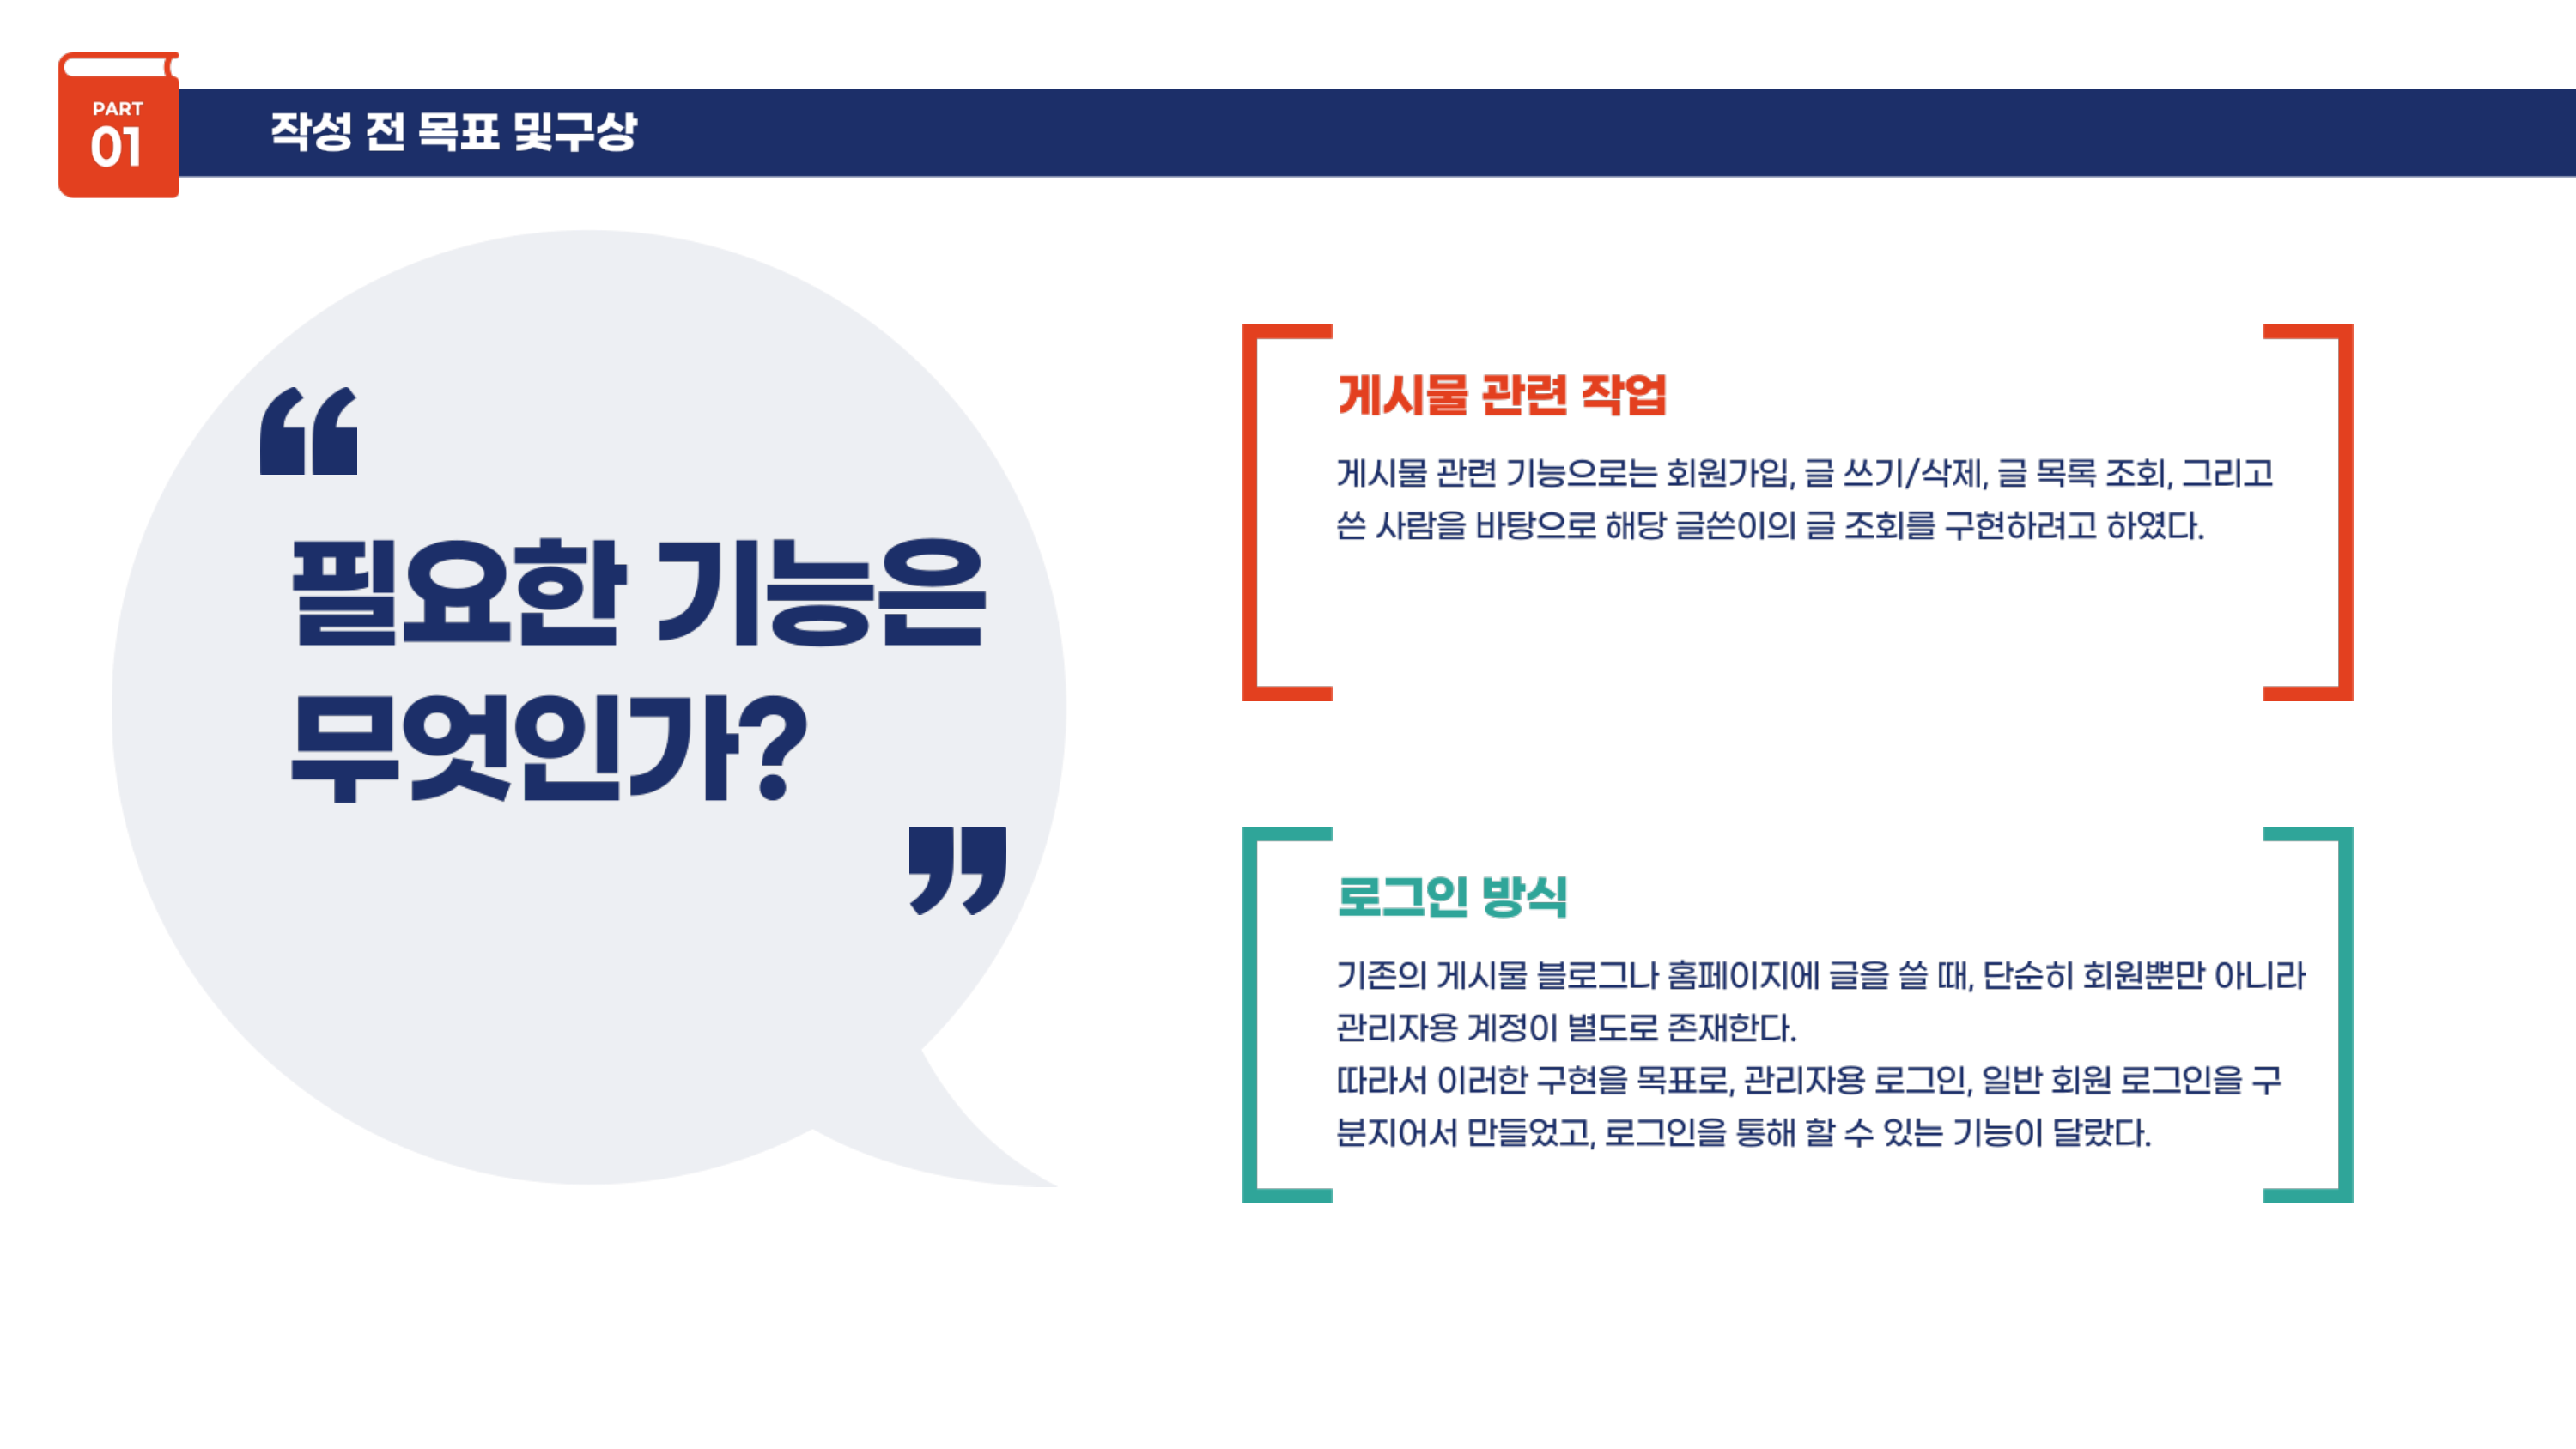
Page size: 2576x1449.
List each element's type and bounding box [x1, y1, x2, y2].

picture [1333, 852, 2263, 1191]
text_box [909, 827, 1006, 915]
picture [1333, 349, 2263, 584]
text_box [1242, 827, 1333, 1203]
text_box [2263, 827, 2354, 1203]
picture [245, 467, 1122, 931]
text_box [756, 89, 2576, 178]
text_box [1242, 324, 1333, 701]
picture [71, 87, 754, 218]
text_box [2263, 324, 2354, 701]
text_box [58, 52, 179, 198]
text_box [112, 229, 1070, 1187]
text_box [259, 386, 357, 475]
